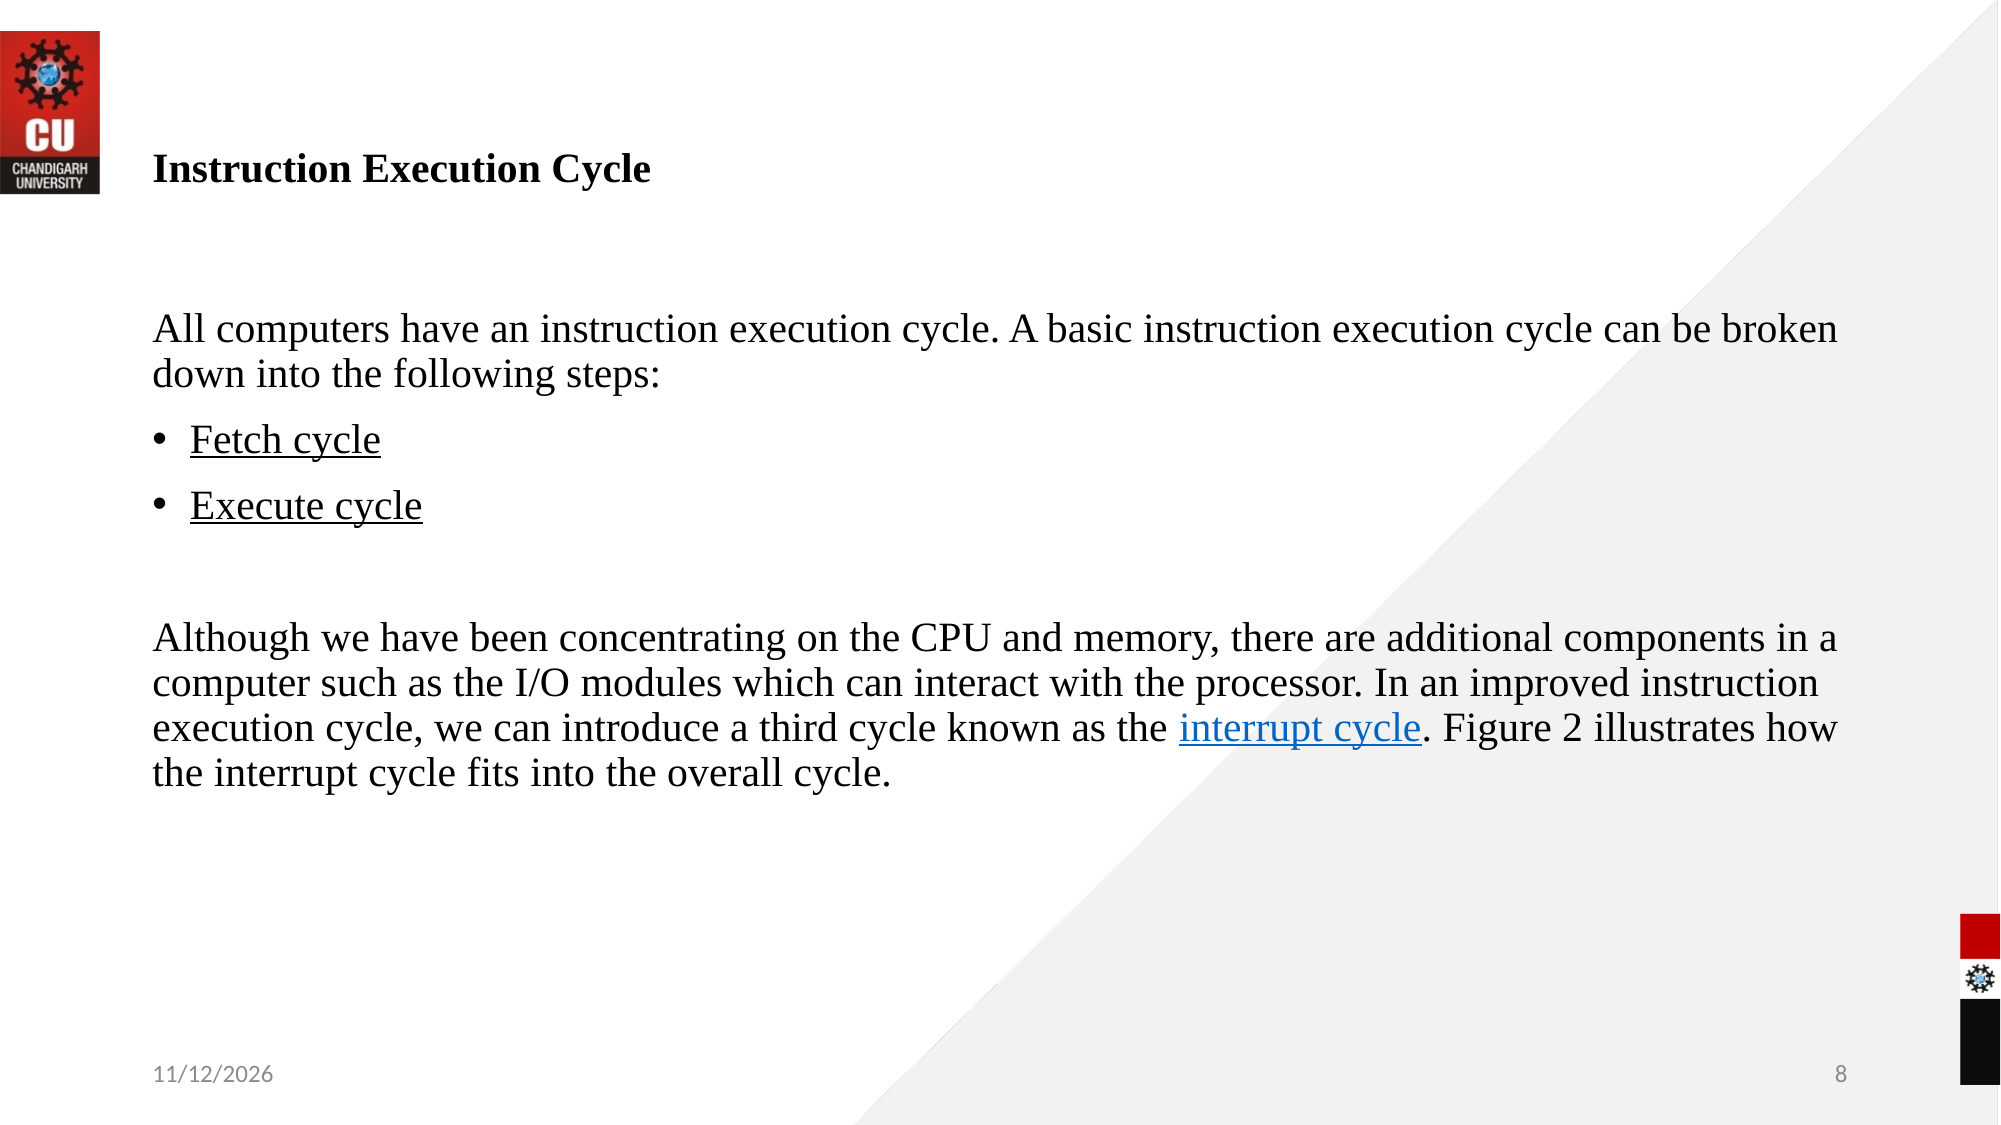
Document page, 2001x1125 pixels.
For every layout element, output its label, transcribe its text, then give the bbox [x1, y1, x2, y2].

title Instruction Execution Cycle [137, 59, 1863, 278]
list All computers have an instruction execution cycle. A basic instruction execution cycle can be broken down into the following steps: Fetch cycle Execute cycle Although we have been concentrating on the CPU and memory, there are additional components in a computer such as the I/O modules which can interact with the processor. In an improved instruction execution cycle, we can introduce a third cycle known as the interrupt cycle. Figure 2 illustrates how the interrupt cycle fits into the overall cycle. [137, 299, 1863, 1014]
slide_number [137, 1042, 588, 1103]
picture [0, 0, 2001, 1125]
slide_number 8 [1412, 1042, 1863, 1103]
